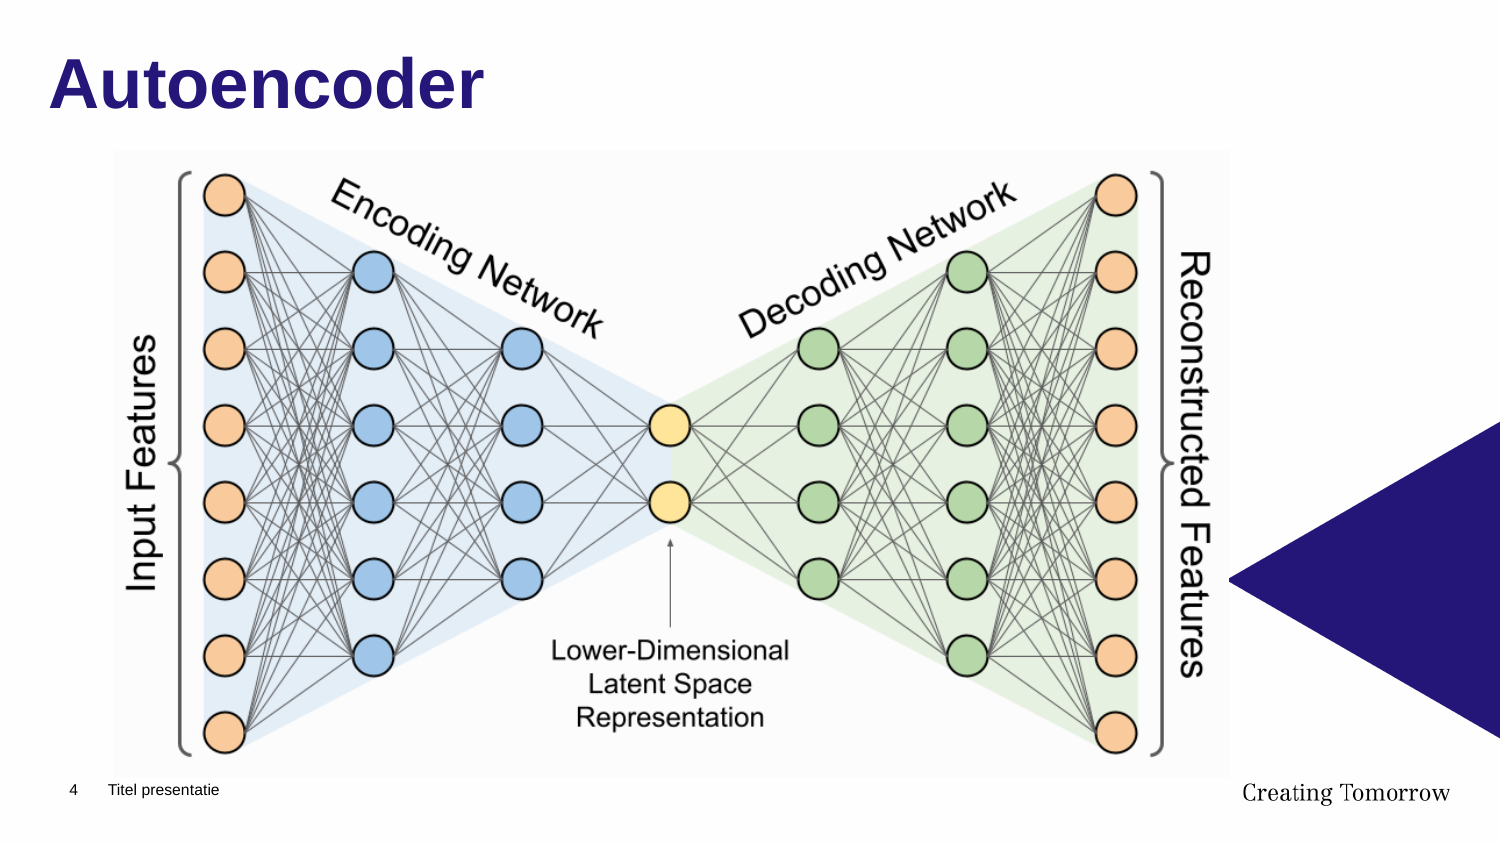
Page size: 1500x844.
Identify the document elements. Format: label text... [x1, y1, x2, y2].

picture [0, 0, 1500, 844]
title Autoencoder [49, 37, 949, 220]
footer Titel presentatie [114, 785, 750, 813]
slide_number 4 [54, 767, 114, 813]
